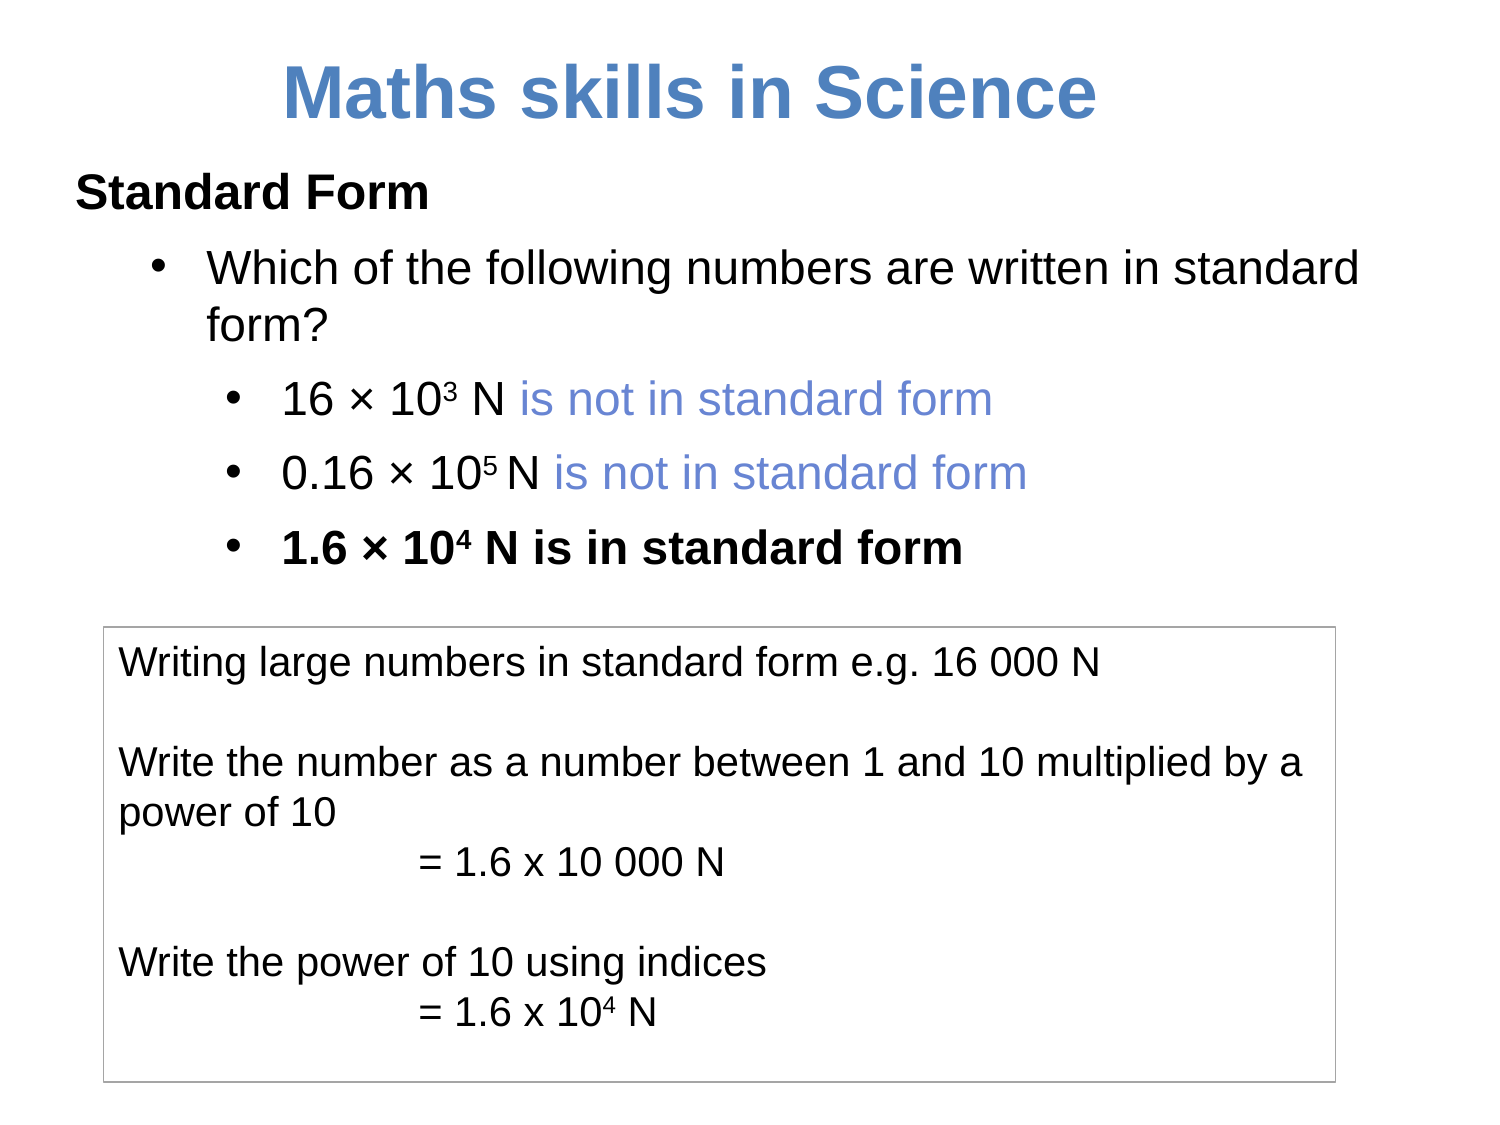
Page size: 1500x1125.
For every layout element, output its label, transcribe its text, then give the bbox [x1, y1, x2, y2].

title Maths skills in Science [133, 43, 1248, 135]
text_box Writing large numbers in standard form e.g. 16 000 N Write the number as a number between 1 and 10 multiplied by a power of 10 = 1.6 x 10 000 N Write the power of 10 using indices = 1.6 x 104 N [103, 626, 1336, 1082]
list Standard Form Which of the following numbers are written in standard form? 16 × 103 N is not in standard form 0.16 × 105 N is not in standard form 1.6 × 104 N is in standard form [75, 159, 1425, 1042]
